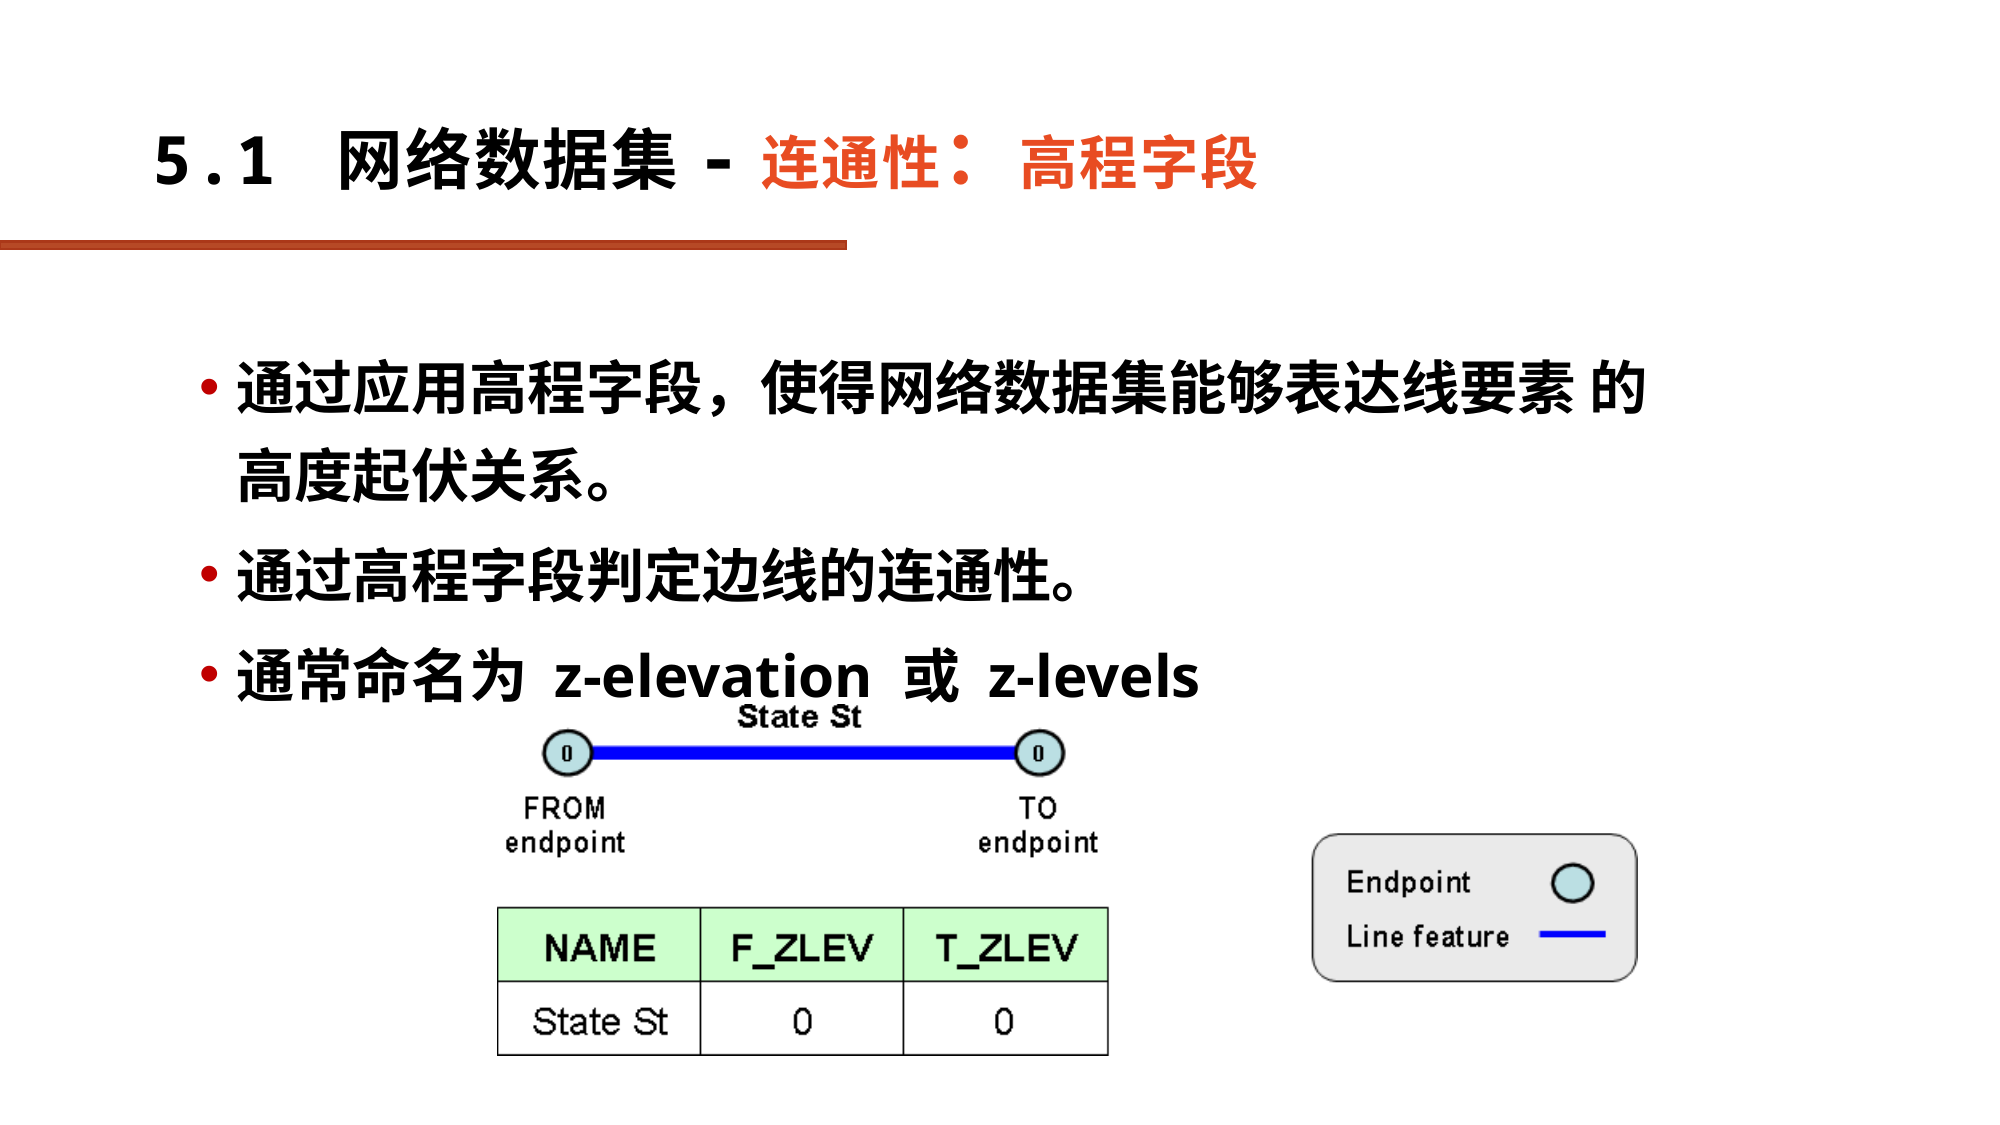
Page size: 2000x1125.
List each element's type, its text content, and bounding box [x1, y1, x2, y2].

list 通过应用高程字段，使得网络数据集能够表达线要素 的高度起伏关系。 通过高程字段判定边线的连通性。 通常命名为 z-elevation 或 z-levels [184, 326, 1684, 1002]
title 5.1 网络数据集-连通性：高程字段 [137, 16, 1638, 209]
picture [497, 704, 1638, 1056]
